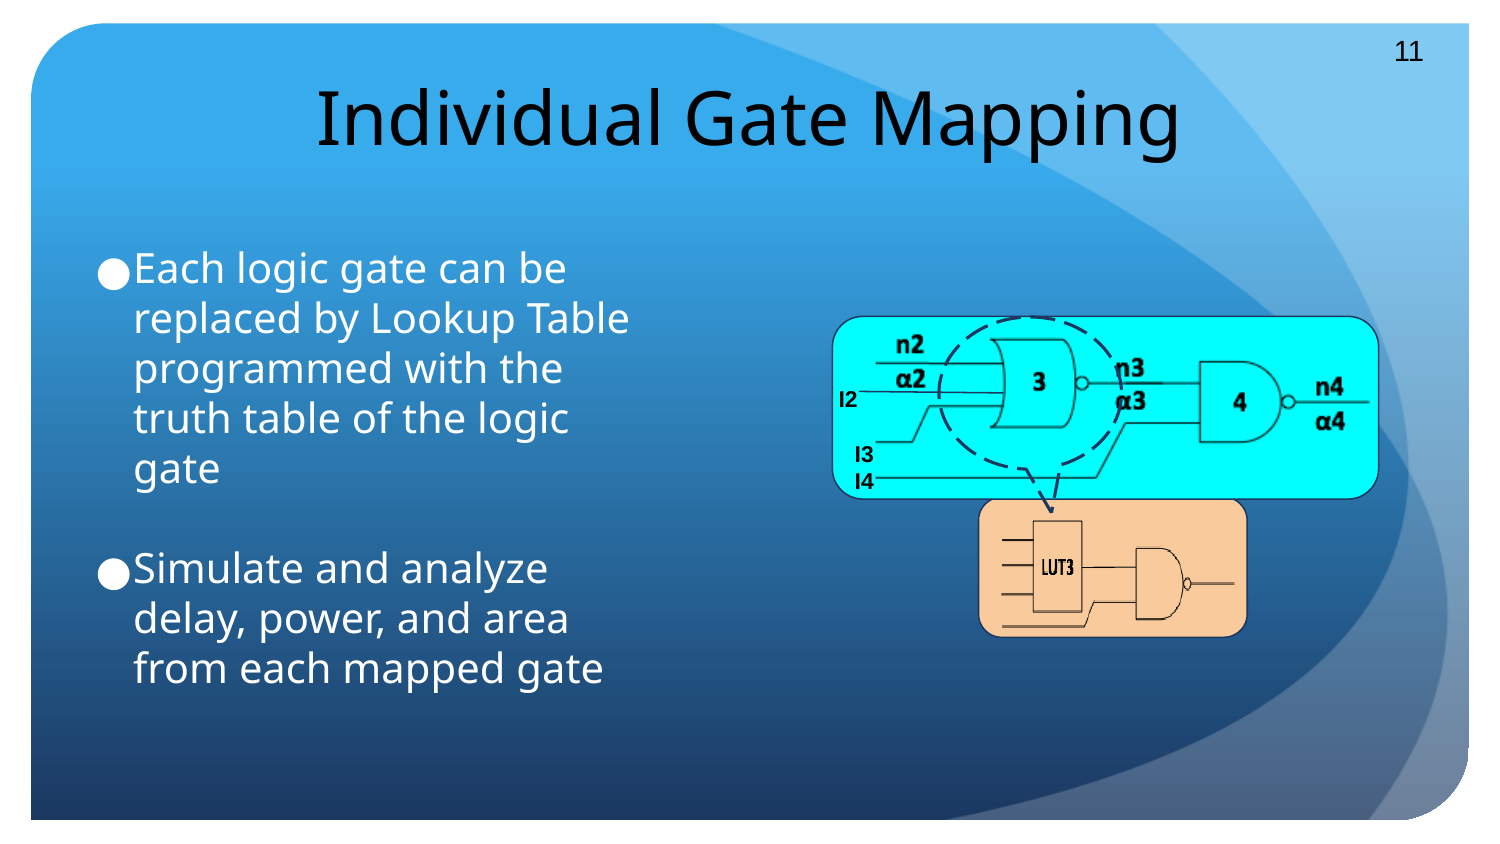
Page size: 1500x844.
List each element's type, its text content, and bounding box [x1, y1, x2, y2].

title Individual Gate Mapping [127, 46, 1372, 176]
picture [24, 22, 1473, 821]
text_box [807, 303, 1379, 644]
slide_number ‹#› [1378, 27, 1460, 72]
list Each logic gate can be replaced by Lookup Table programmed with the truth table of the logic gate Simulate and analyze delay, power, and area from each mapped gate [43, 226, 666, 748]
